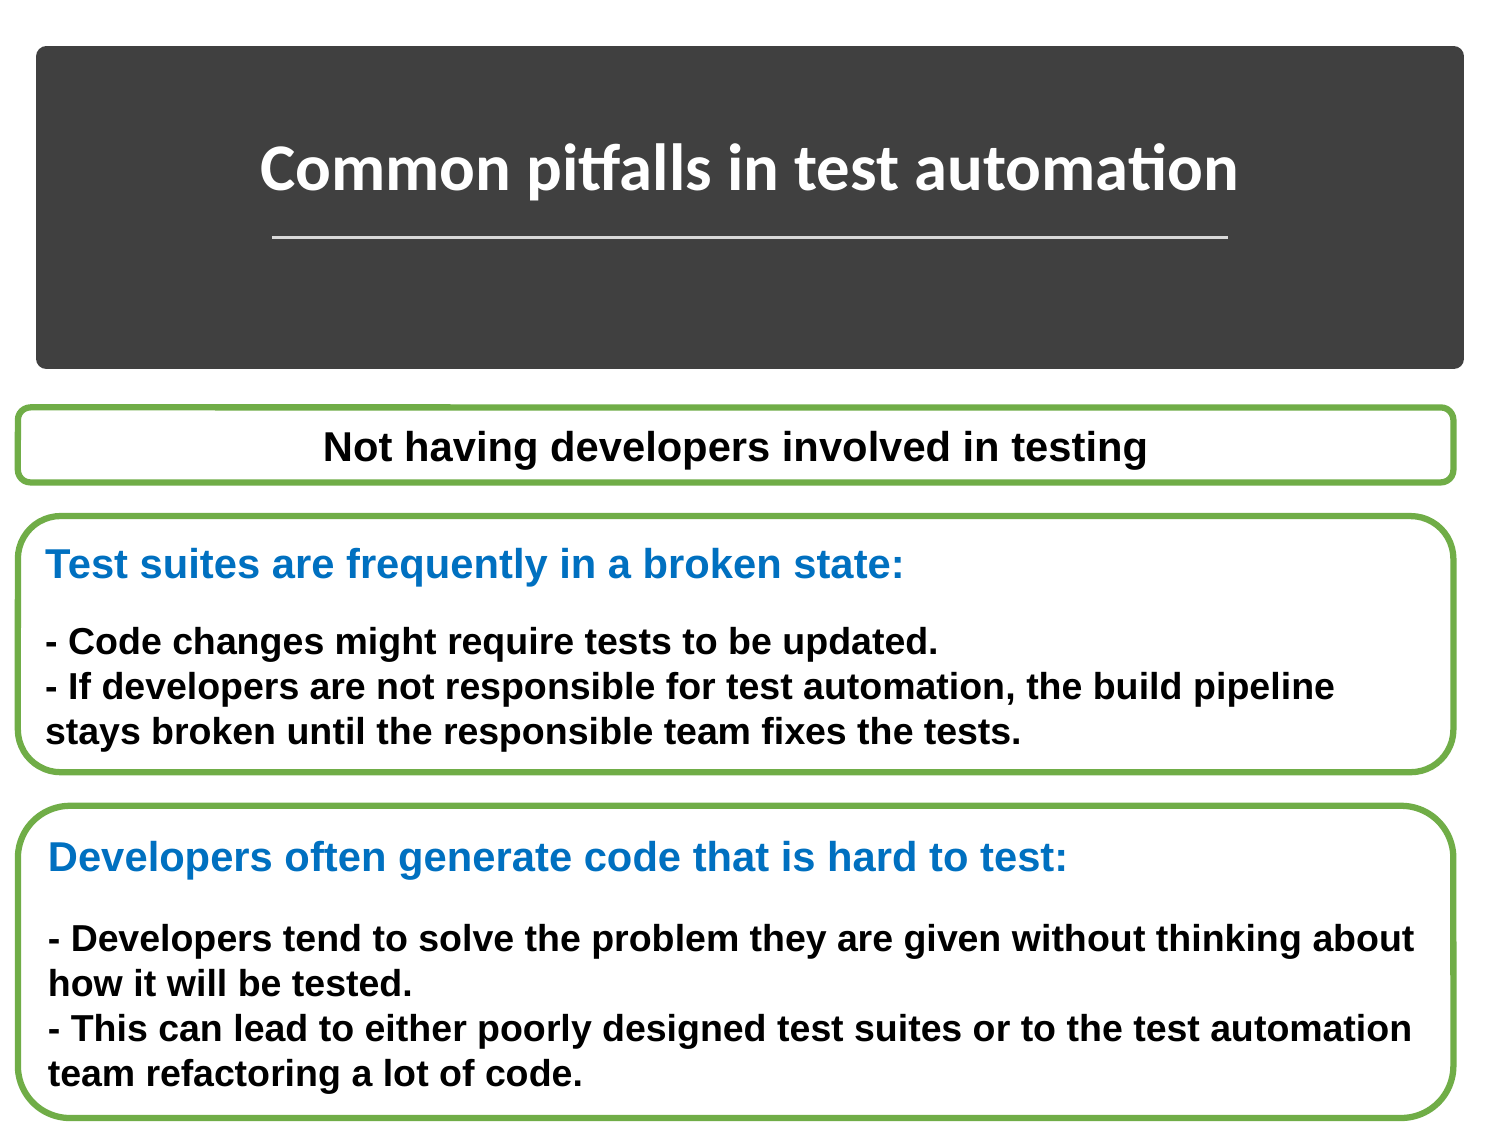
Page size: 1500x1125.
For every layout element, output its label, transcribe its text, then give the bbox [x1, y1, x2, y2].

text_box [44, 54, 1456, 361]
title Common pitfalls in test automation [64, 80, 1436, 213]
text_box Developers often generate code that is hard to test: - Developers tend to solve the problem they are given without thinking about how it will be tested. - This can lead to either poorly designed test suites or to the test automation team refactoring a lot of code. [15, 803, 1456, 1121]
text_box Not having developers involved in testing [15, 405, 1456, 485]
text_box Test suites are frequently in a broken state: - Code changes might require tests to be updated. - If developers are not responsible for test automation, the build pipeline stays broken until the responsible team fixes the tests. [15, 513, 1456, 775]
